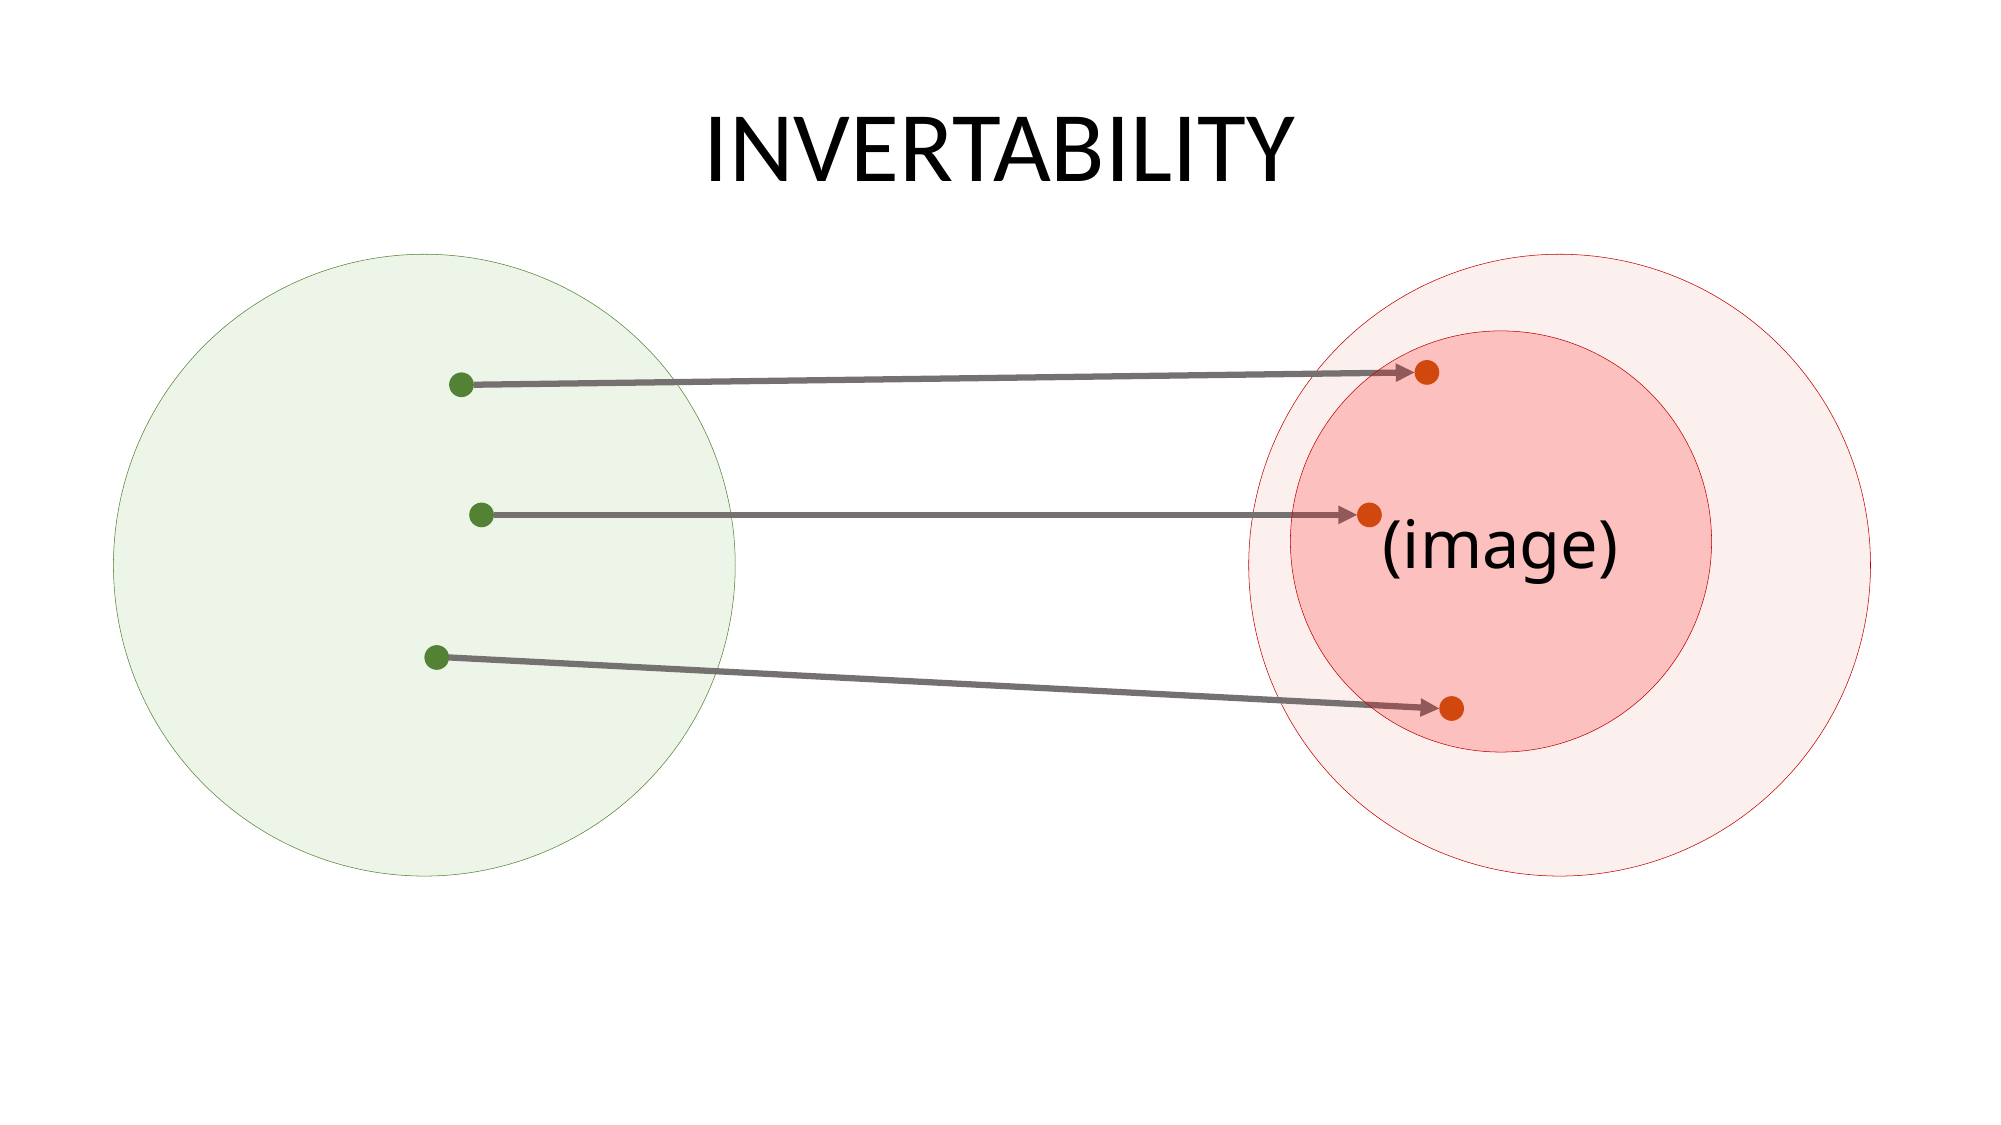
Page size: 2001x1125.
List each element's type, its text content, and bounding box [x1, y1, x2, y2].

text_box INVERTABILITY [689, 73, 1311, 209]
text_box [423, 644, 450, 671]
text_box [448, 371, 475, 399]
text_box [468, 501, 495, 529]
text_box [473, 372, 1415, 385]
text_box [112, 253, 737, 878]
text_box [1252, 385, 1357, 512]
text_box [1247, 518, 1323, 657]
text_box [1282, 253, 1872, 878]
text_box (image) [1289, 329, 1713, 754]
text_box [449, 657, 1440, 709]
